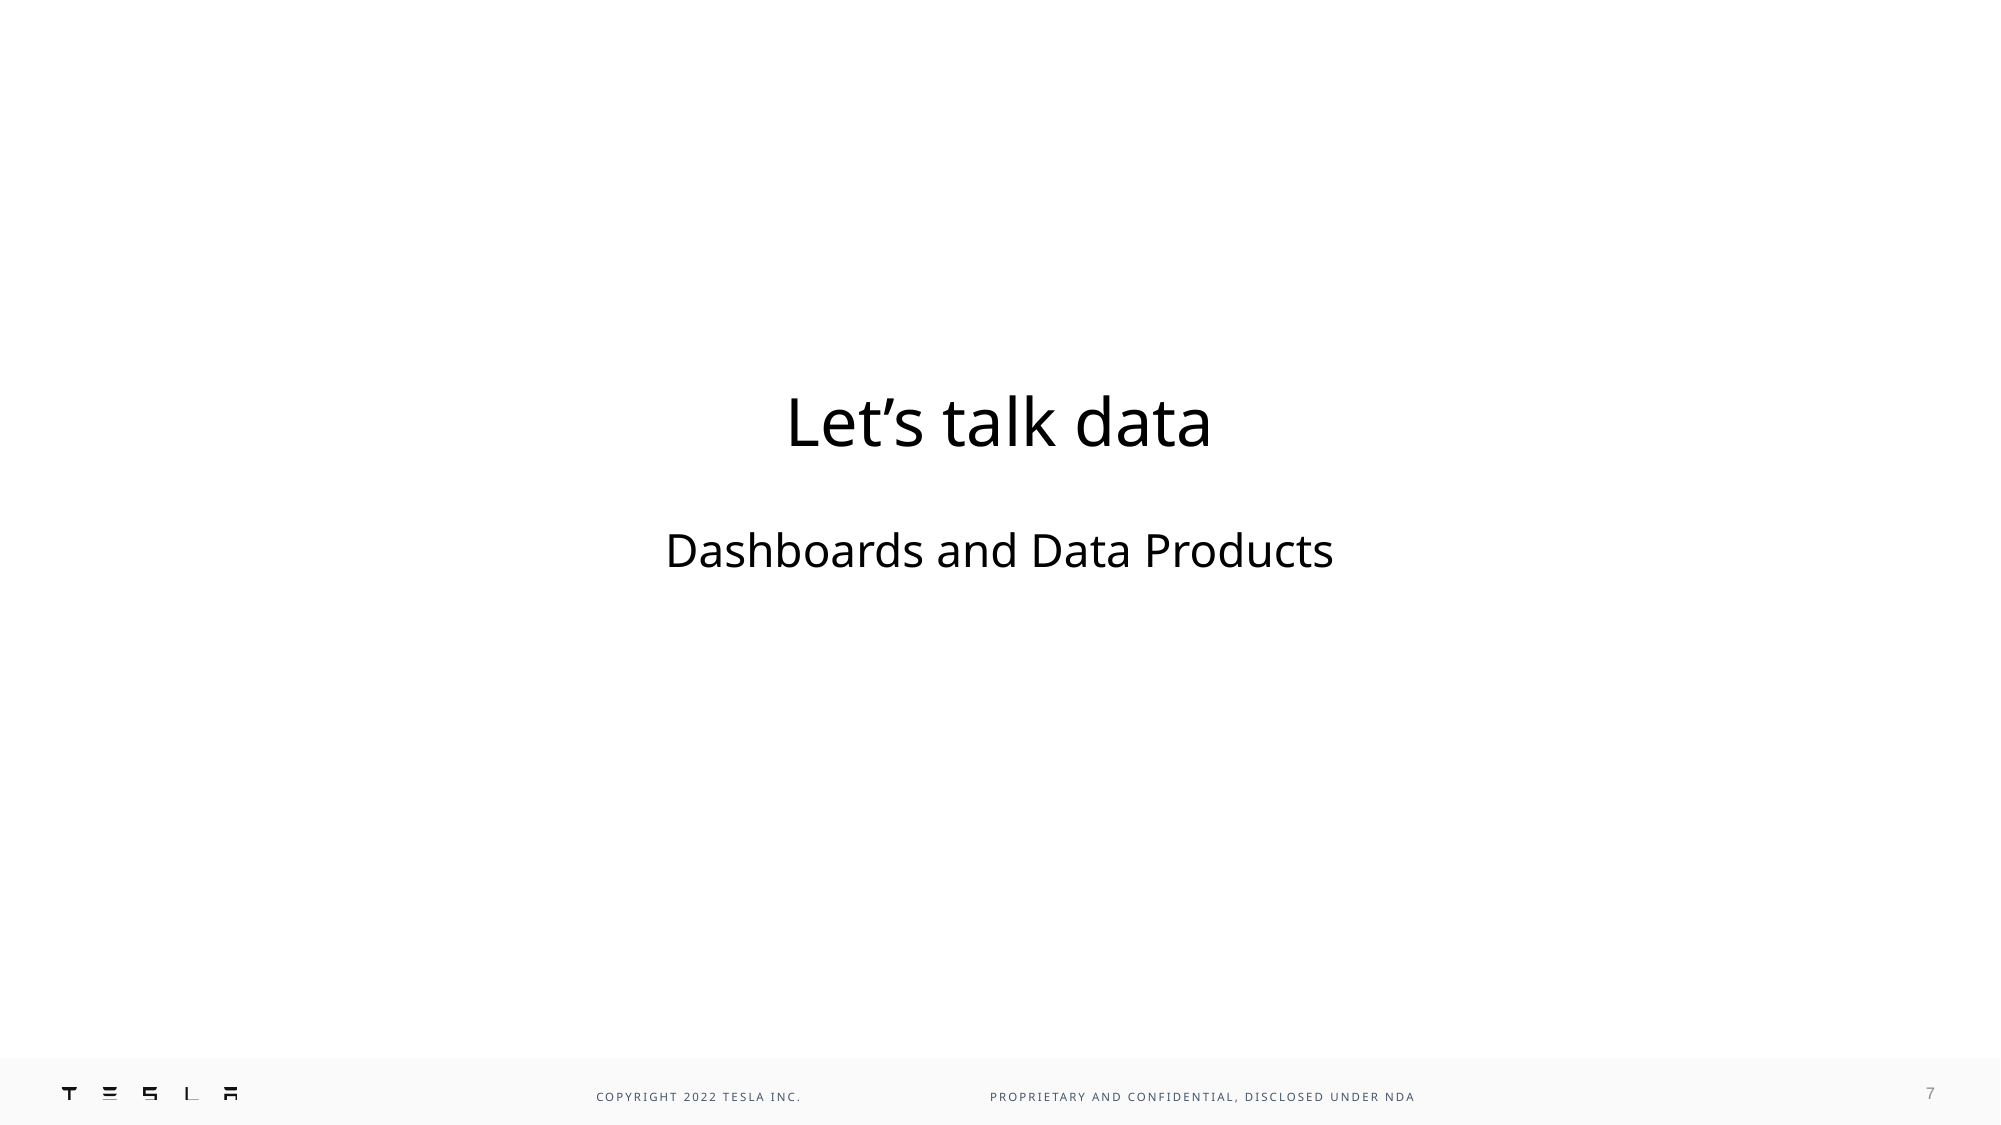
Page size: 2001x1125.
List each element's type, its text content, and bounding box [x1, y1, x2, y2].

text_box Let’s talk data Dashboards and Data Products [166, 381, 1834, 744]
